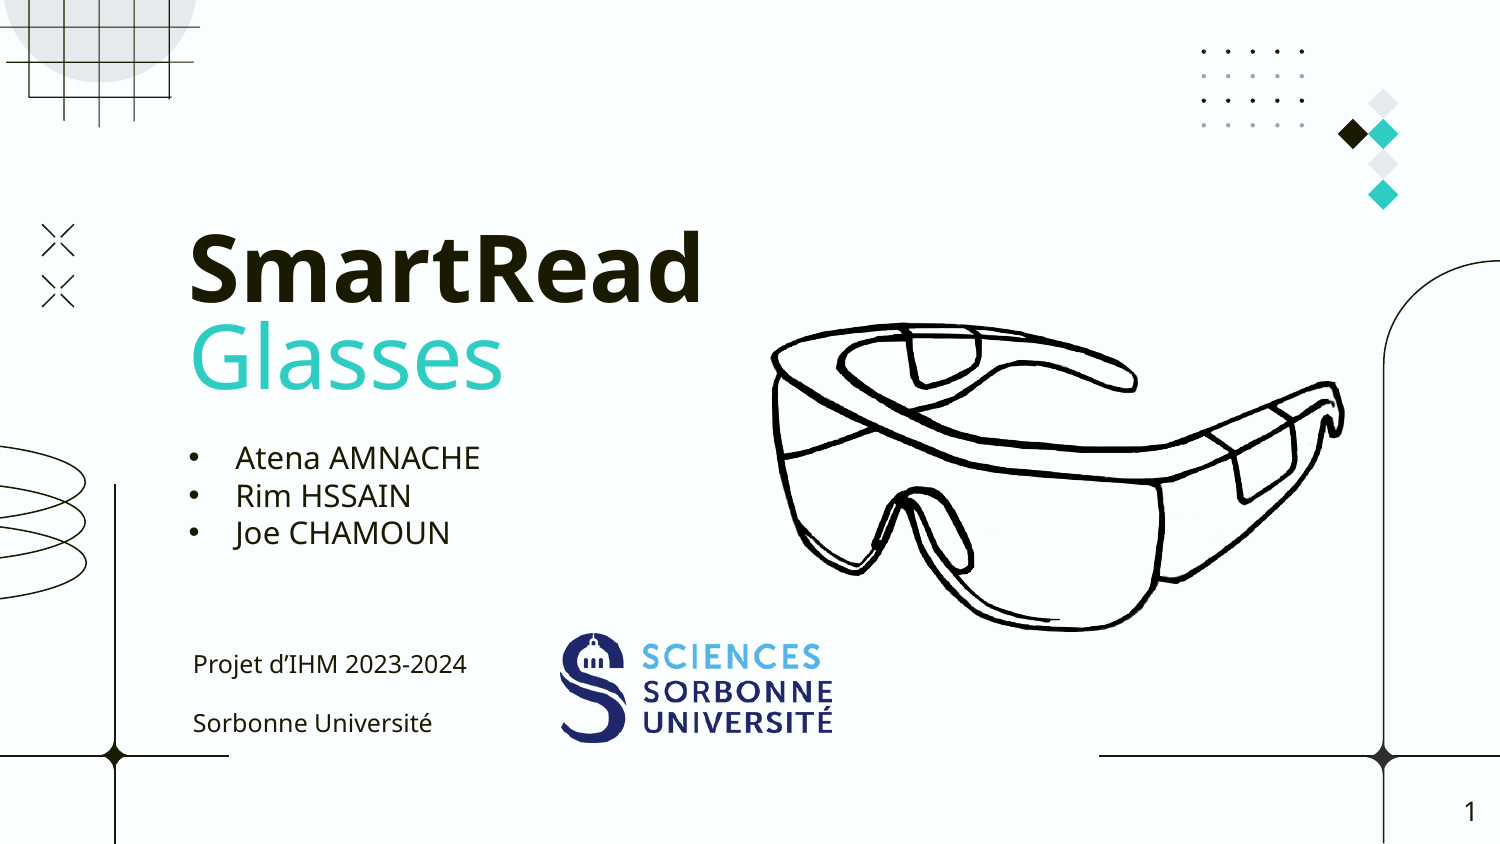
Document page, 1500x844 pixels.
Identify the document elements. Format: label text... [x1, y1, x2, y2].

text_box Projet d’IHM 2023-2024 Sorbonne Université [177, 633, 558, 743]
text_box Atena AMNACHE Rim HSSAIN Joe CHAMOUN [173, 388, 744, 551]
picture [560, 314, 1357, 743]
slide_number ‹#› [1403, 779, 1494, 844]
title SmartRead Glasses [173, 106, 832, 388]
